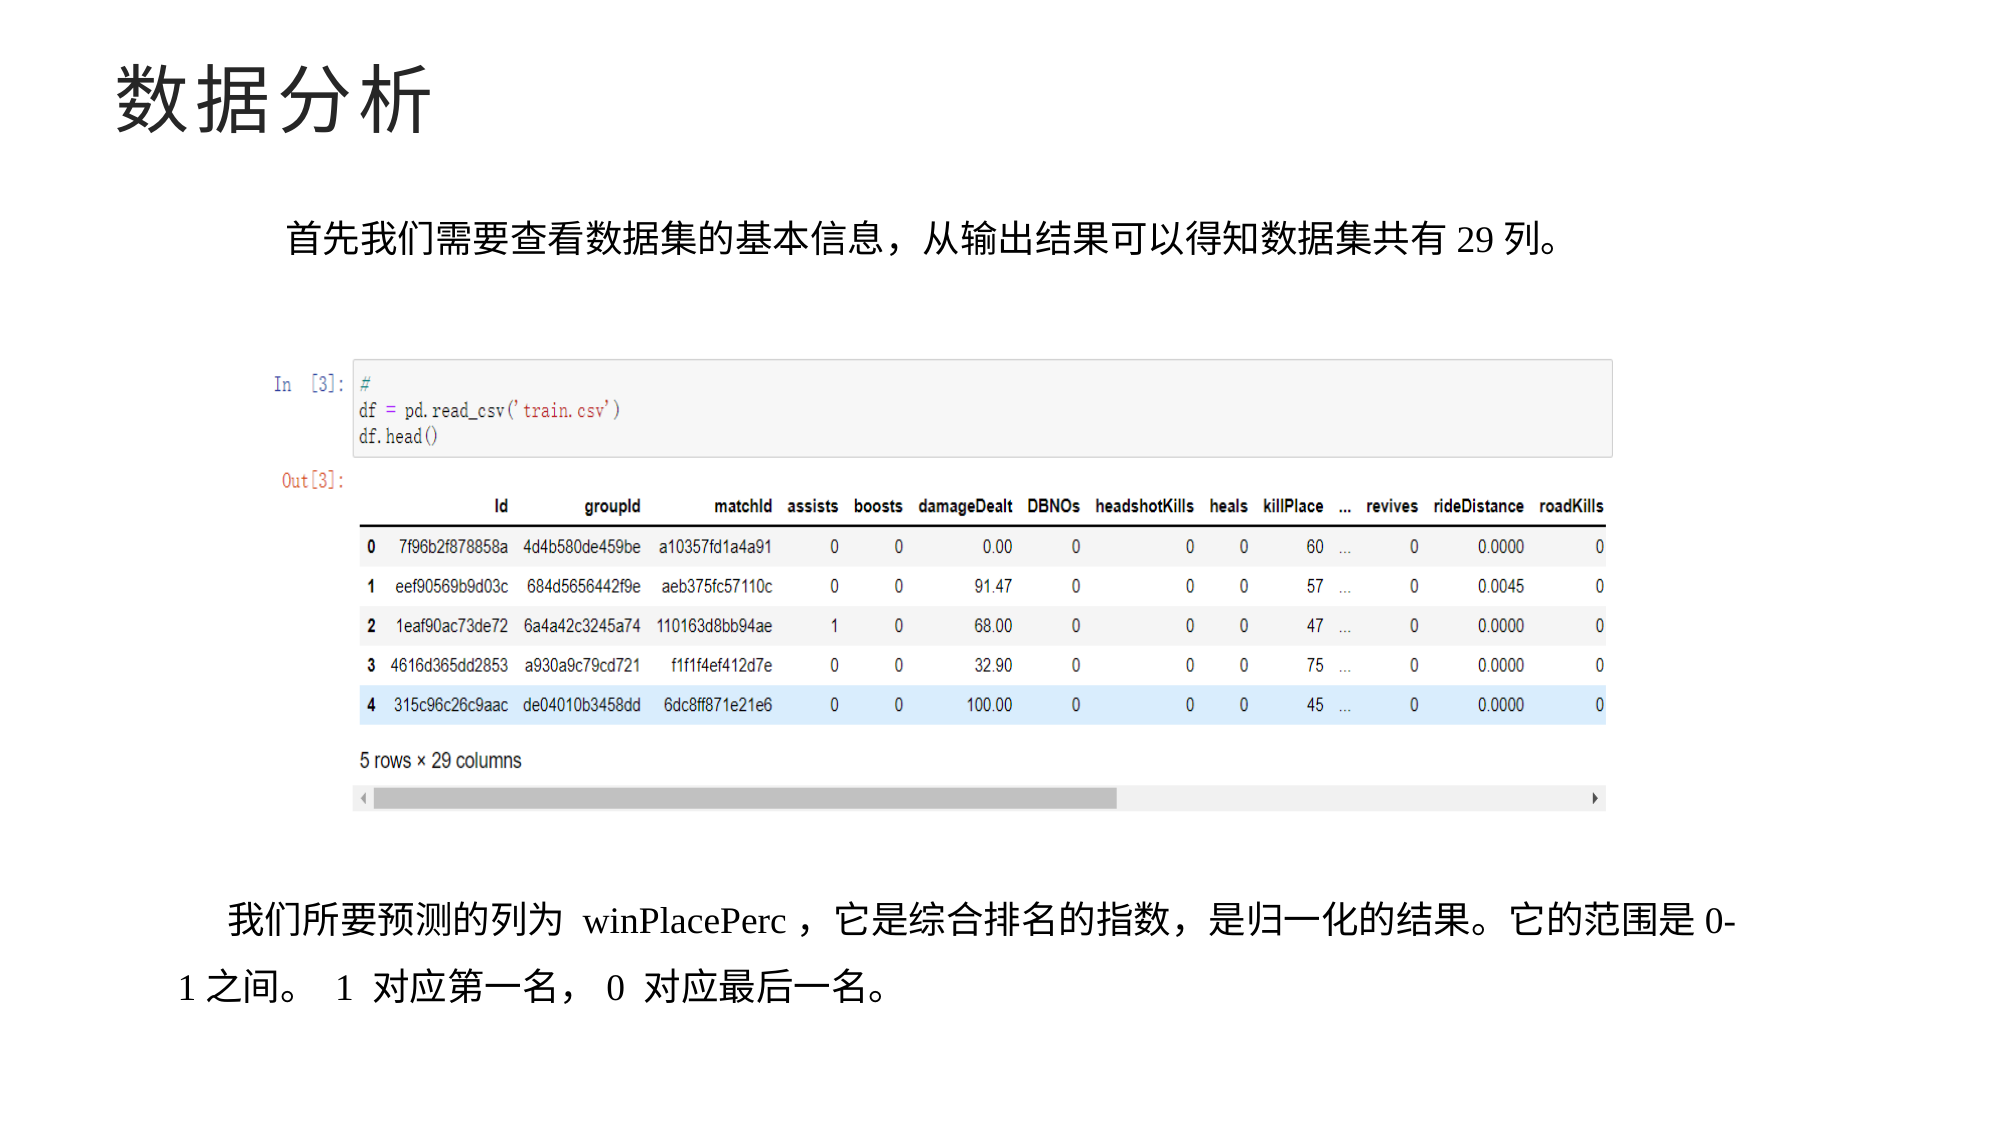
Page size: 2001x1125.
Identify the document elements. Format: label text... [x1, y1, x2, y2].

title 数据分析 [99, 45, 519, 160]
text_box 首先我们需要查看数据集的基本信息，从输出结果可以得知数据集共有29列。 [270, 207, 1704, 268]
text_box 我们所要预测的列为 winPlacePerc，它是综合排名的指数，是归一化的结果。它的范围是0-1之间。 1 对应第一名，0 对应最后一名。 [162, 865, 1751, 1016]
picture [245, 348, 1620, 820]
